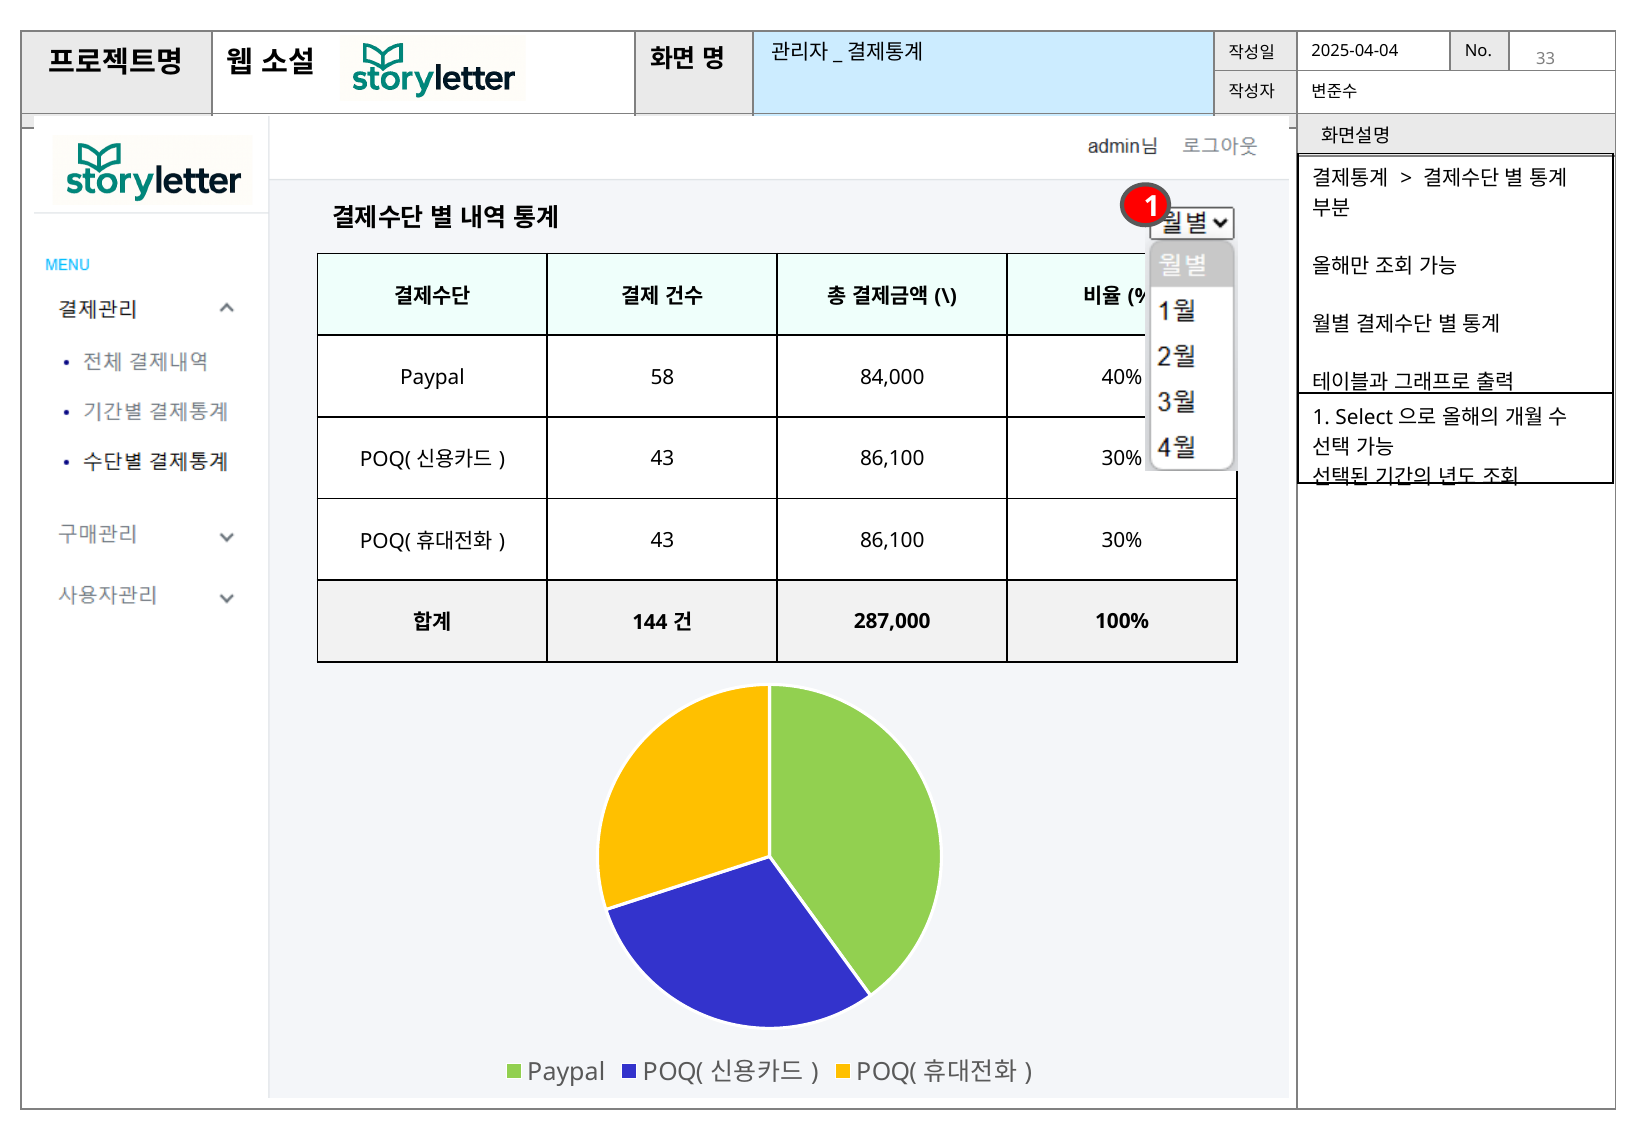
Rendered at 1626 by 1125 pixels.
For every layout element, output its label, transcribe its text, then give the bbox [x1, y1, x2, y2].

table_header 결제통계 > 결제수단 별 통계 부분 올해만 조회 가능 월별 결제수단 별 통계 테이블과 그래프로 출력 [1299, 154, 1612, 392]
picture [339, 35, 526, 101]
table_cell 1. Select으로 올해의 개월 수 선택 가능 선택된 기간의 년도 조회 [1299, 394, 1612, 482]
chart [250, 675, 1289, 1095]
picture [24, 116, 1289, 1098]
text_box 관리자_결제통계 [756, 31, 939, 71]
